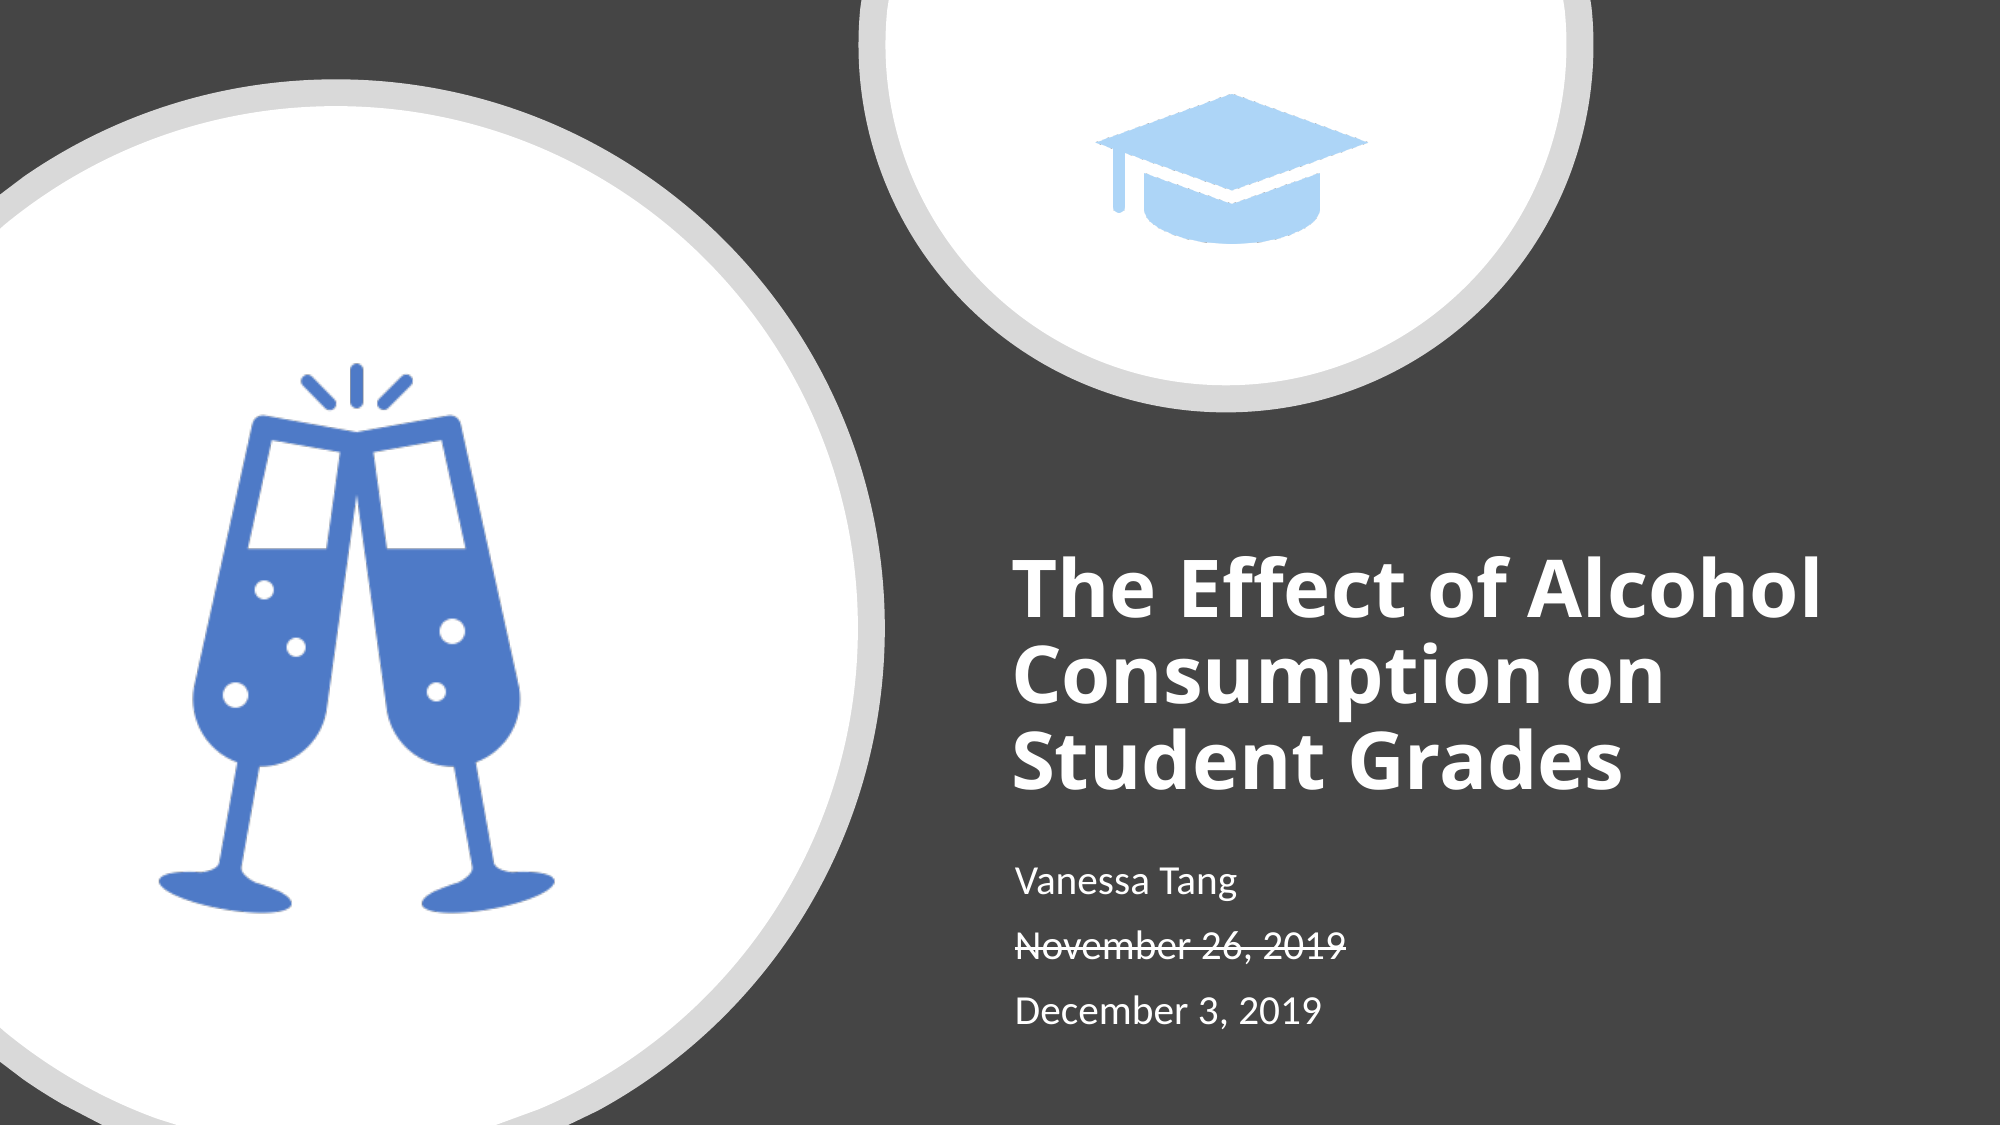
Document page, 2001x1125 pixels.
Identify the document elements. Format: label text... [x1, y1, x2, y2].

title The Effect of Alcohol Consumption on Student Grades [996, 541, 1869, 857]
picture [51, 332, 663, 944]
picture [1081, 18, 1382, 319]
text_box [0, 78, 886, 1125]
text_box [884, 0, 1568, 387]
text_box [0, 105, 859, 1125]
text_box [857, 0, 1595, 414]
subtitle Vanessa Tang November 26, 2019 December 3, 2019 [999, 851, 1873, 1042]
